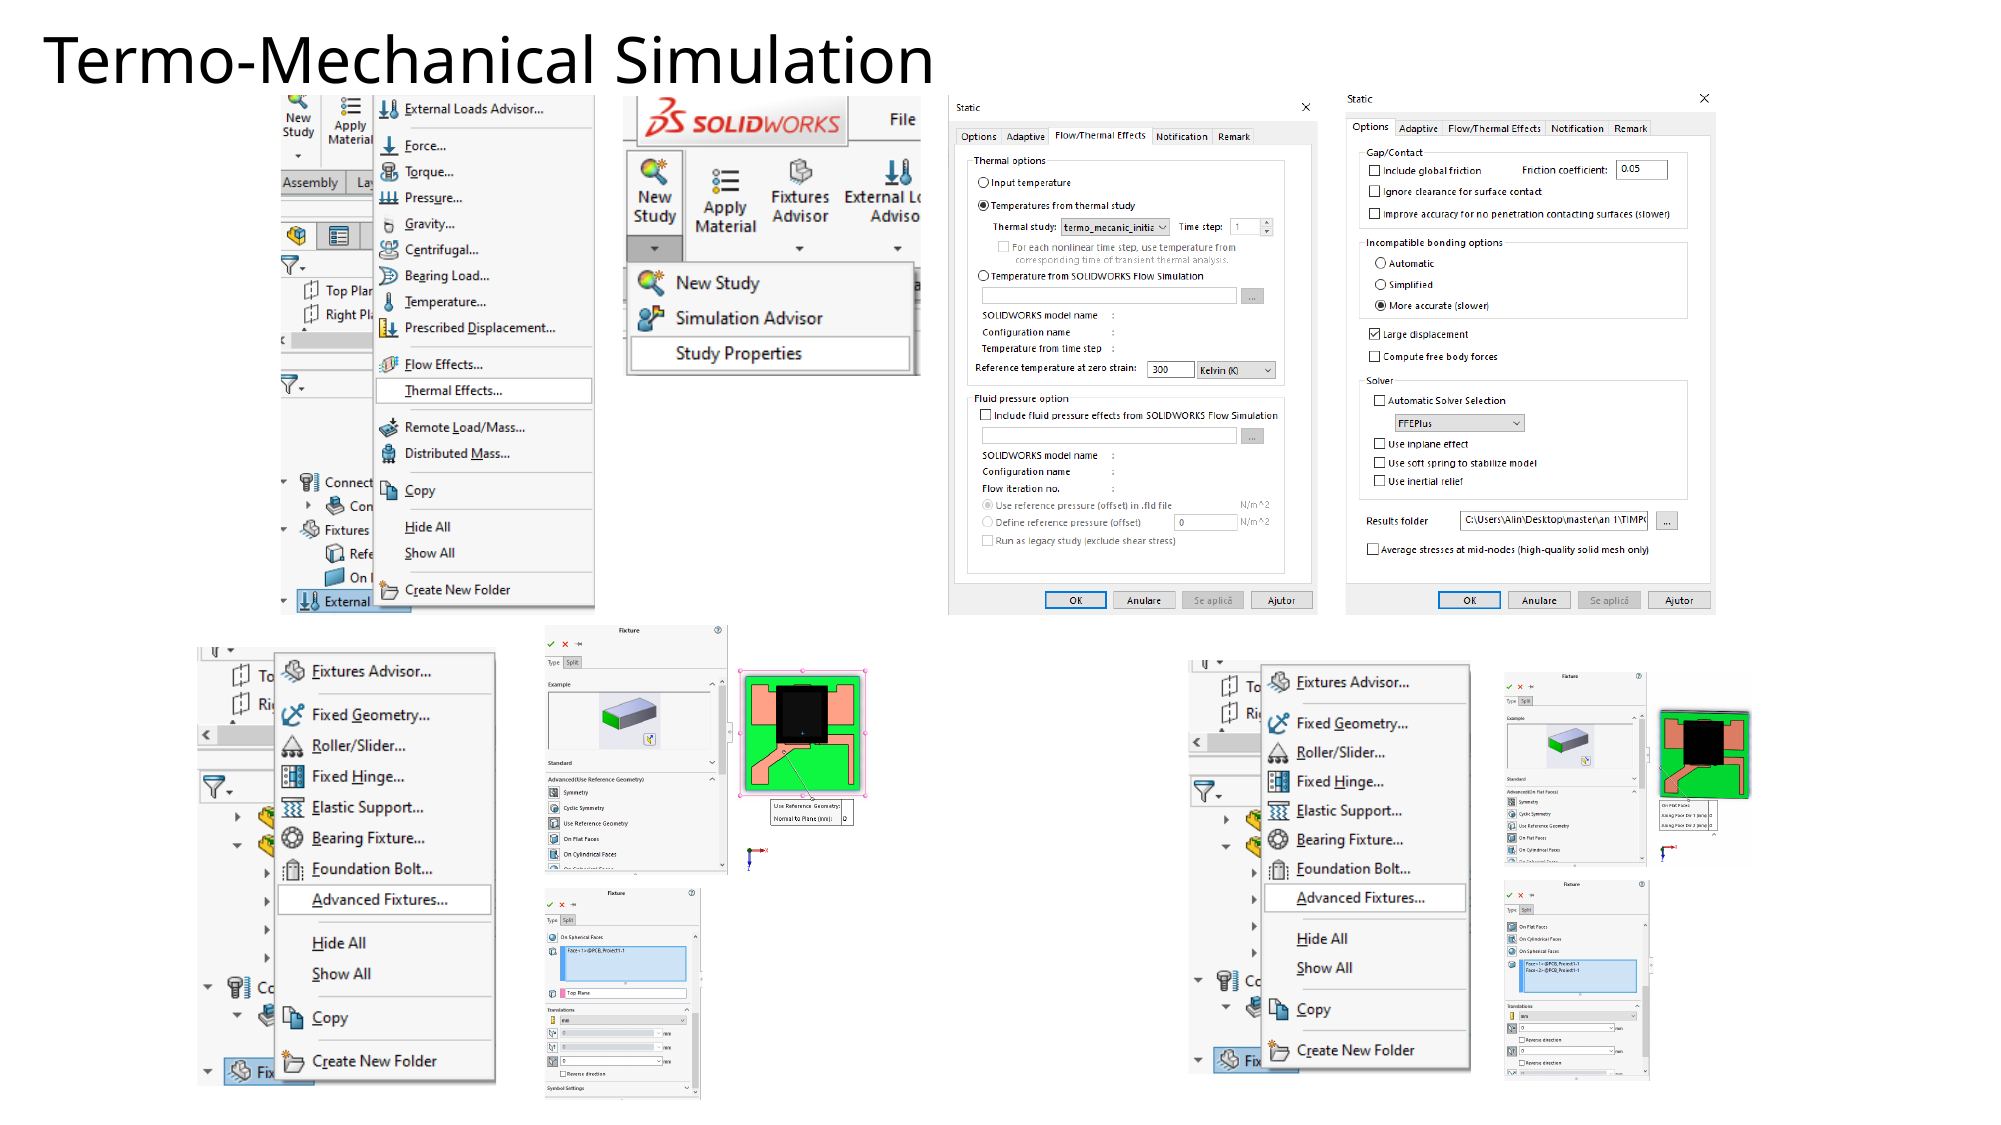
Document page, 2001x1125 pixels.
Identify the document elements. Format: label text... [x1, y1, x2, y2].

picture [1345, 87, 1716, 615]
picture [1188, 660, 1471, 1075]
text_box Termo-Mechanical Simulation [29, 20, 1719, 105]
picture [1504, 880, 1654, 1081]
picture [948, 95, 1318, 615]
picture [544, 887, 703, 1100]
picture [280, 95, 595, 615]
picture [544, 625, 871, 875]
picture [622, 96, 921, 376]
picture [197, 647, 497, 1086]
picture [1504, 672, 1753, 867]
